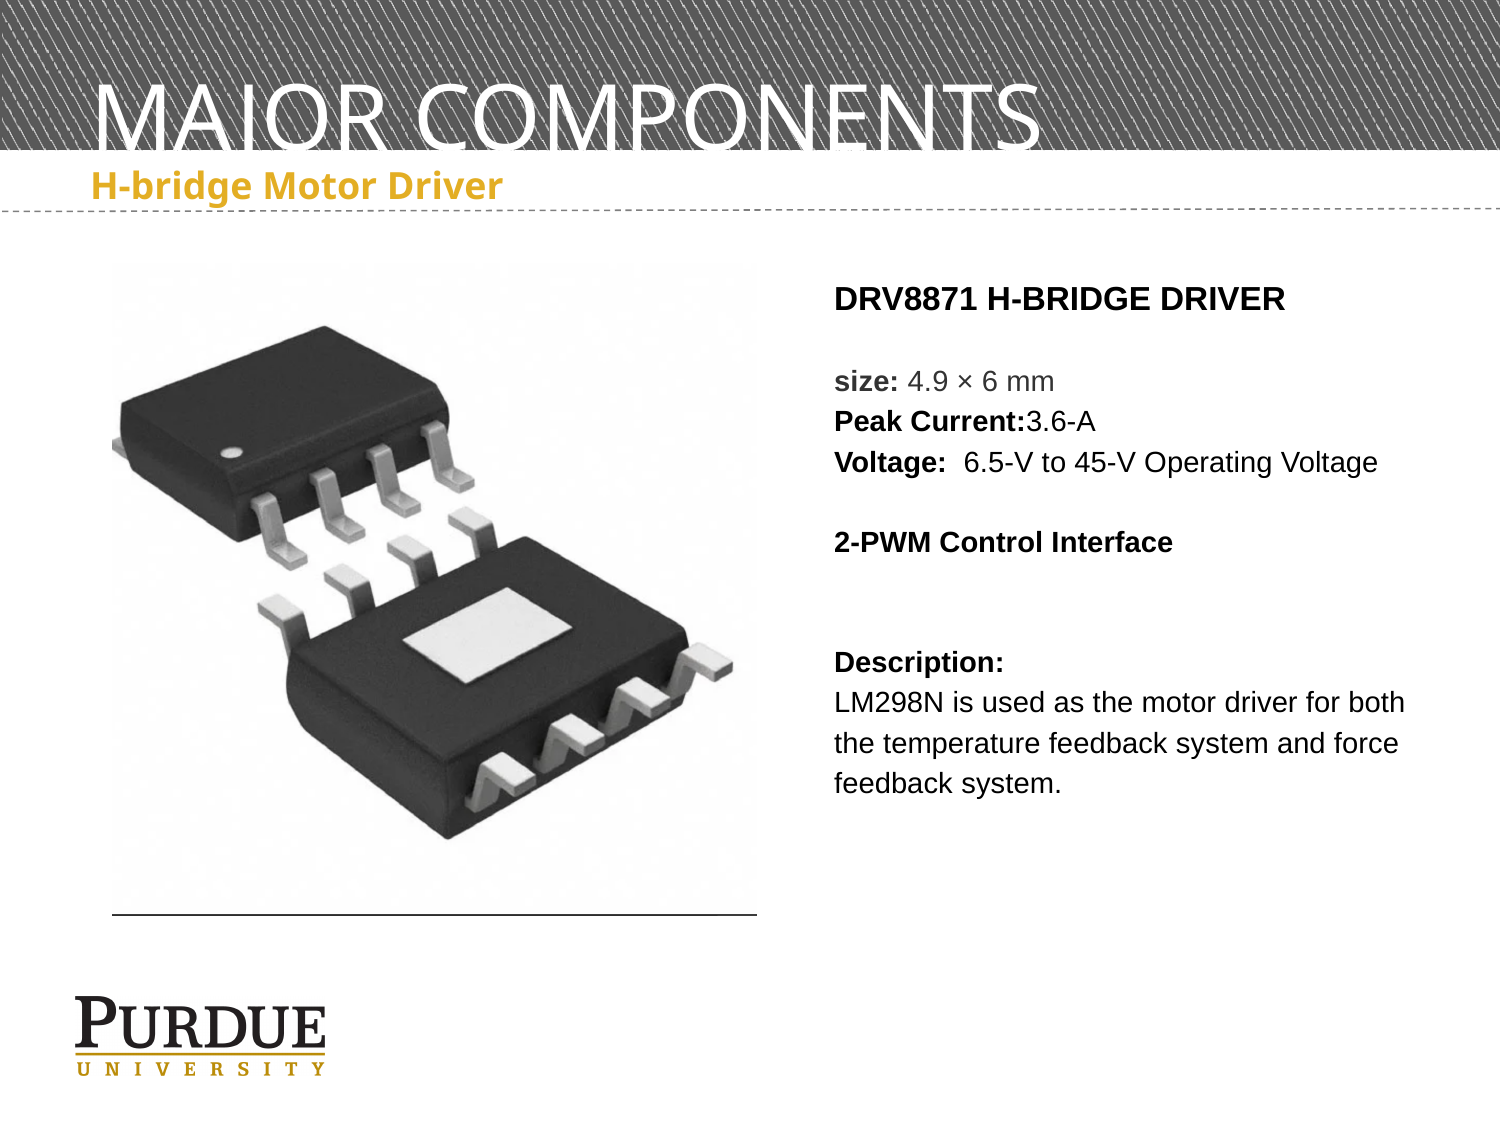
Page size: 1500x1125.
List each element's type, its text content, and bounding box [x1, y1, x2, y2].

picture [75, 996, 325, 1076]
title MAJOR COMPONENTS [75, 51, 1427, 175]
picture [2, 0, 1500, 151]
picture [112, 263, 757, 917]
list DRV8871 H-BRIDGE DRIVER size: 4.9 × 6 mm Peak Current:3.6-A Voltage: 6.5-V to 45-V Operating Voltage 2-PWM Control Interface Description: LM298N is used as the motor driver for both the temperature feedback system and force feedback system. [819, 263, 1427, 974]
list H-bridge Motor Driver [75, 154, 1425, 228]
